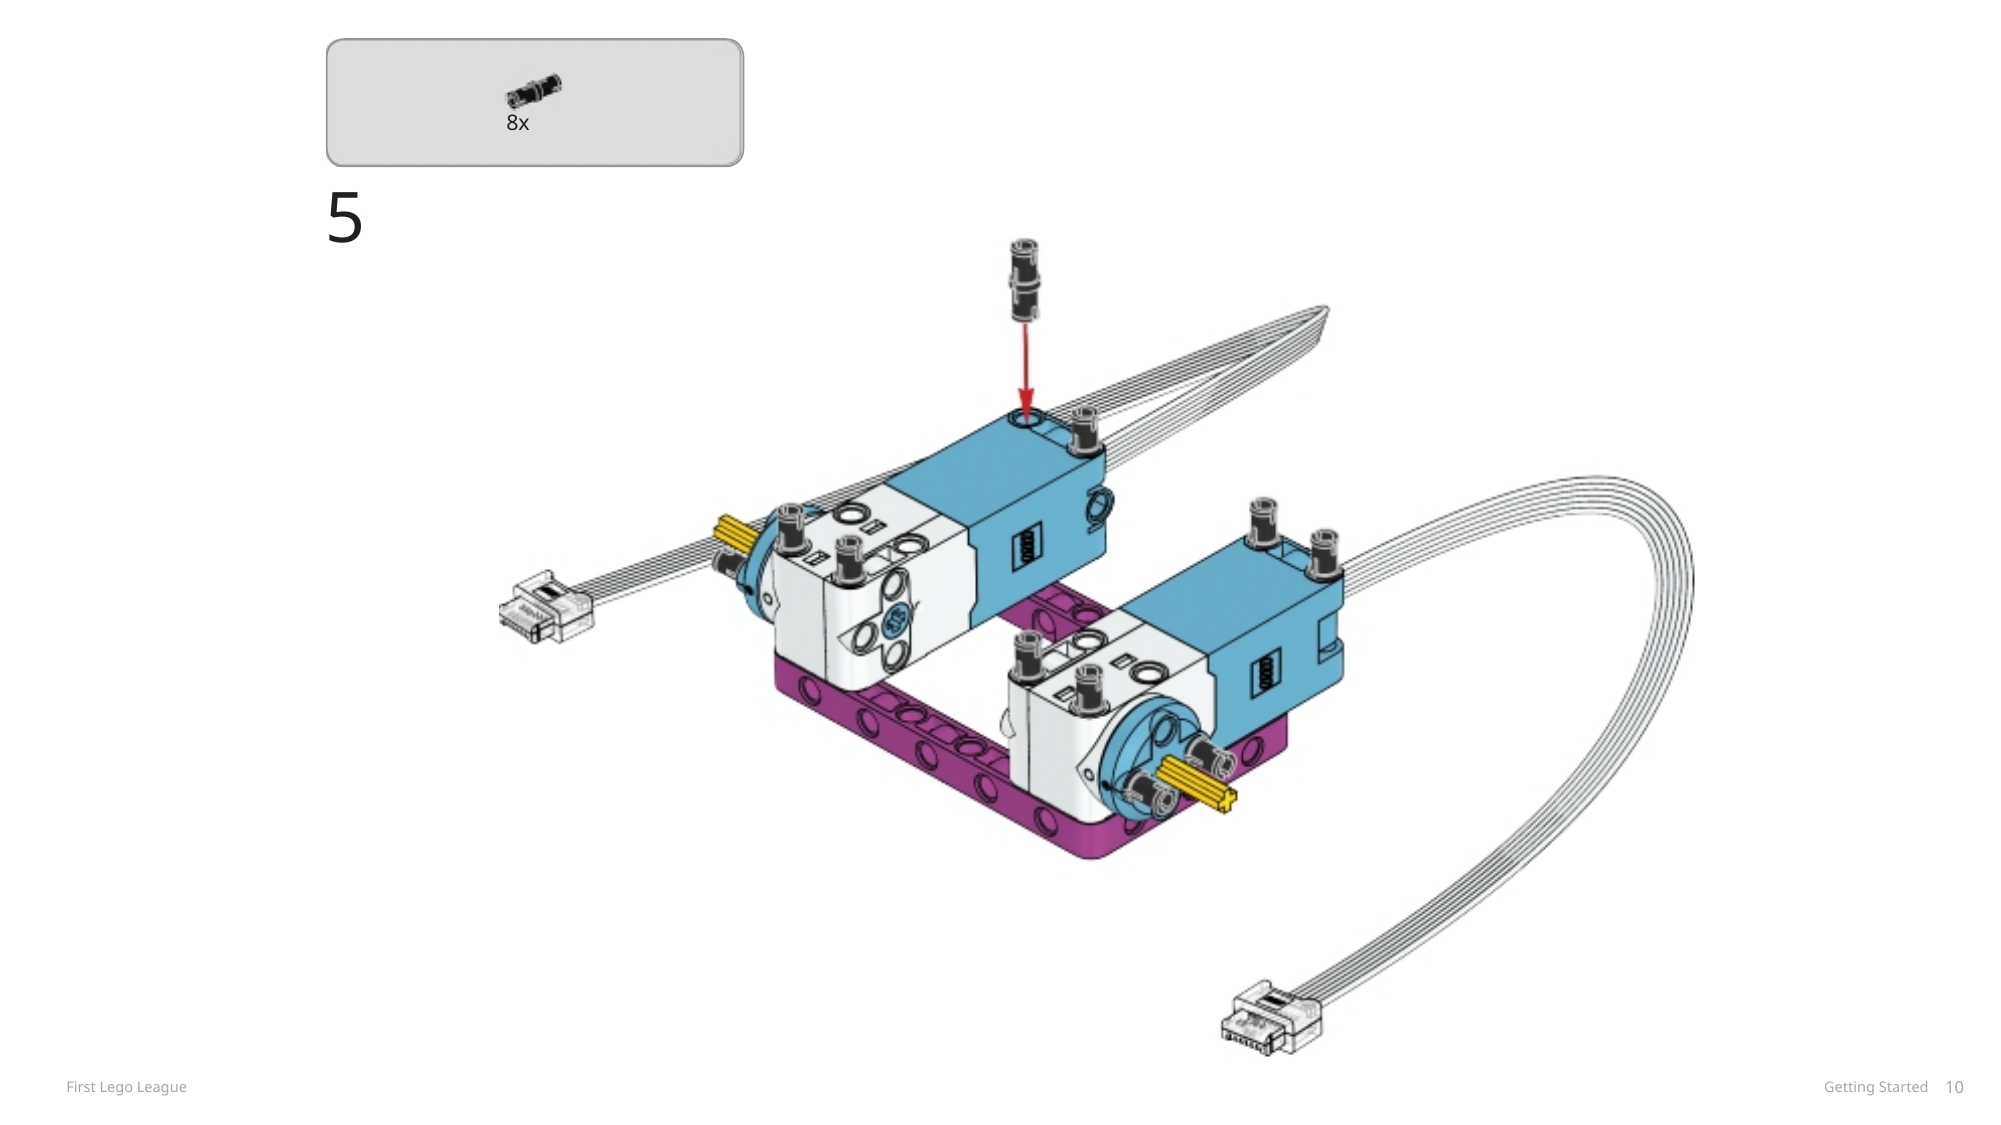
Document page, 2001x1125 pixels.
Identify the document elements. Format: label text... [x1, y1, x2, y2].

picture [499, 238, 1697, 1059]
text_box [324, 36, 746, 169]
text_box 5 [325, 170, 373, 264]
